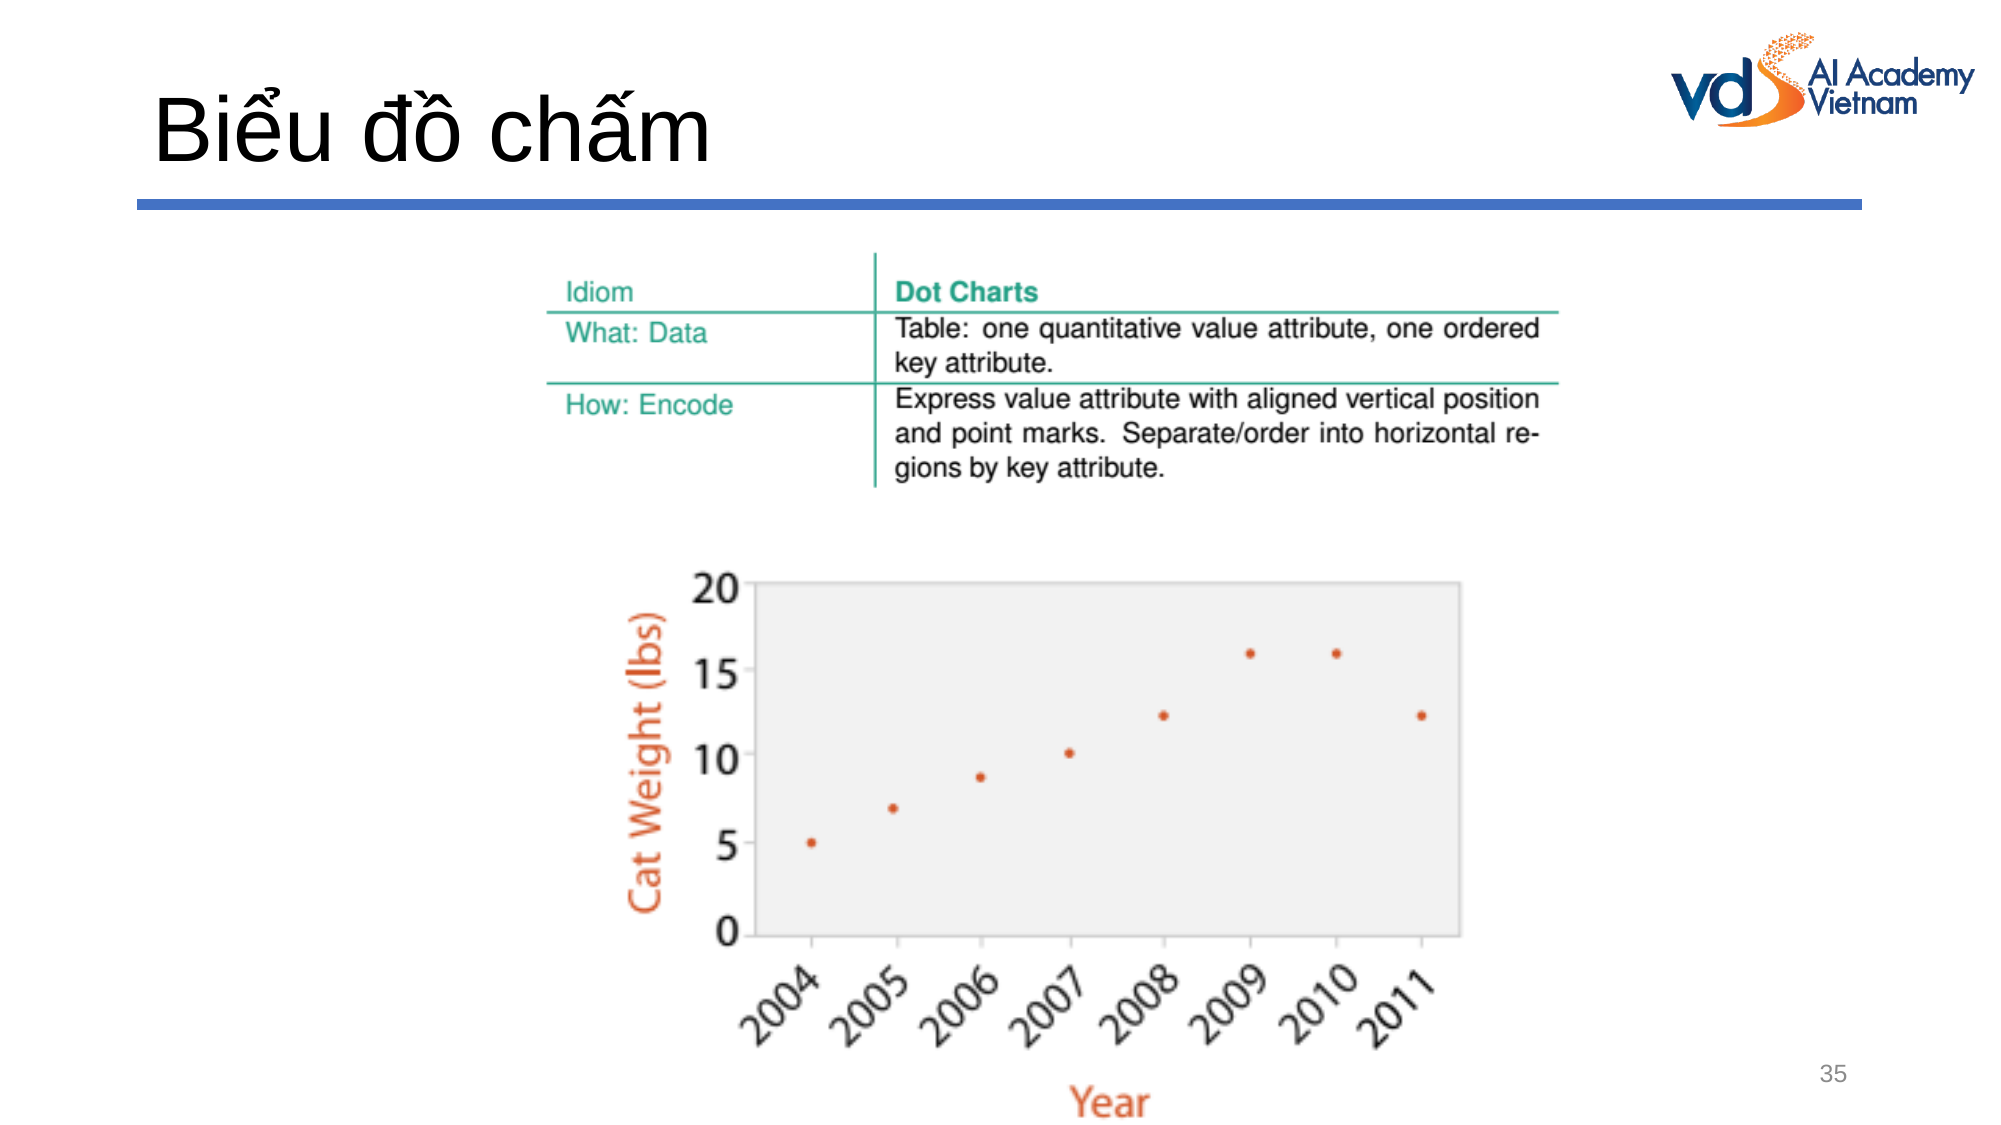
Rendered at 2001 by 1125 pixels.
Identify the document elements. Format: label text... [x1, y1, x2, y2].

slide_number 35 [1507, 1042, 1863, 1103]
picture [1671, 32, 1975, 127]
title Biểu đồ chấm [137, 59, 1863, 204]
picture [539, 236, 1573, 1125]
